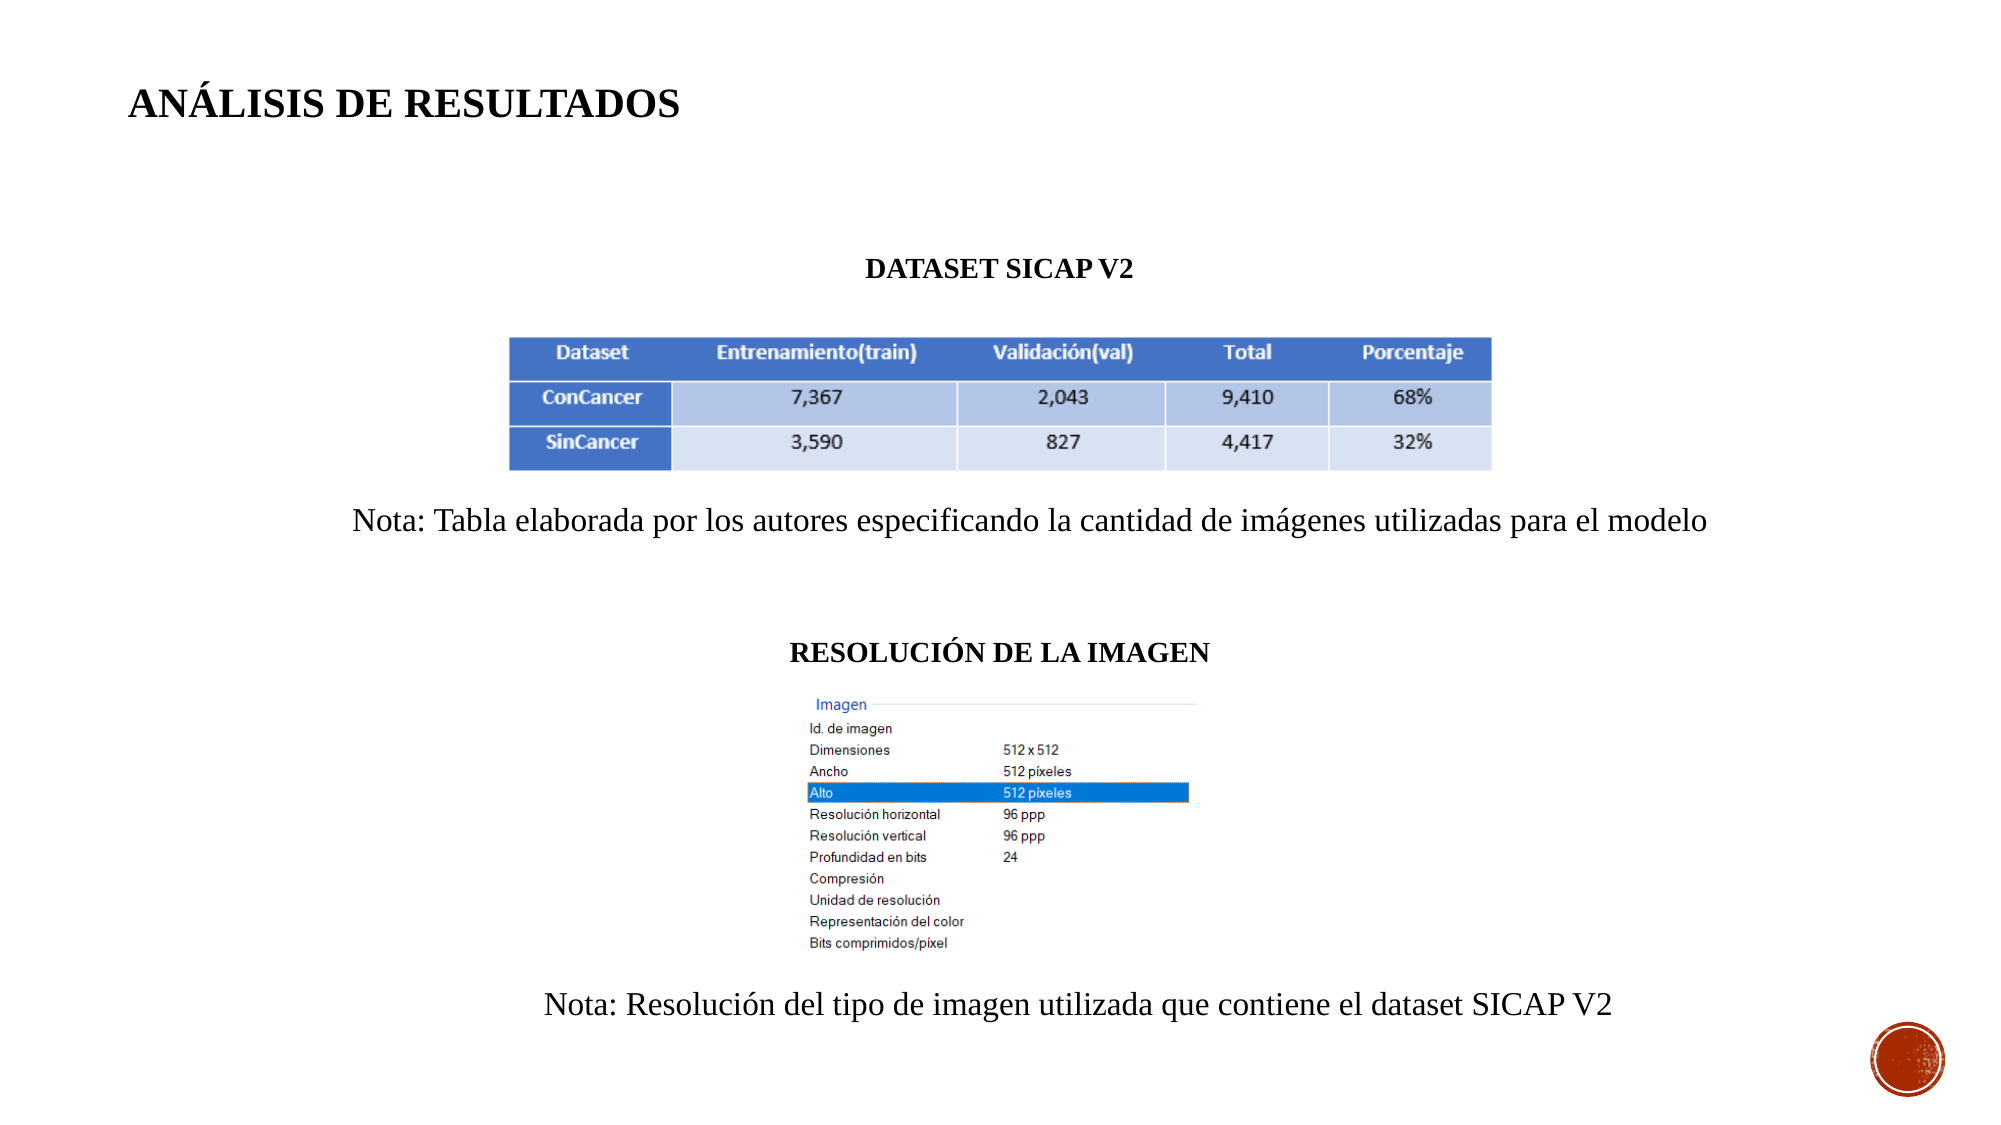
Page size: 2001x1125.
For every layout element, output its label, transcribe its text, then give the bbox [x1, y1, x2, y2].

text_box RESOLUCIÓN DE LA IMAGEN [774, 626, 1226, 676]
text_box Nota: Tabla elaborada por los autores especificando la cantidad de imágenes utilizadas para el modelo [337, 490, 1734, 546]
text_box DATASET SICAP V2 [850, 241, 1150, 292]
text_box Nota: Resolución del tipo de imagen utilizada que contiene el dataset SICAP V2 [529, 974, 1631, 1030]
picture [803, 691, 1197, 960]
picture [468, 313, 1532, 497]
text_box ANÁLISIS DE RESULTADOS [113, 68, 696, 134]
